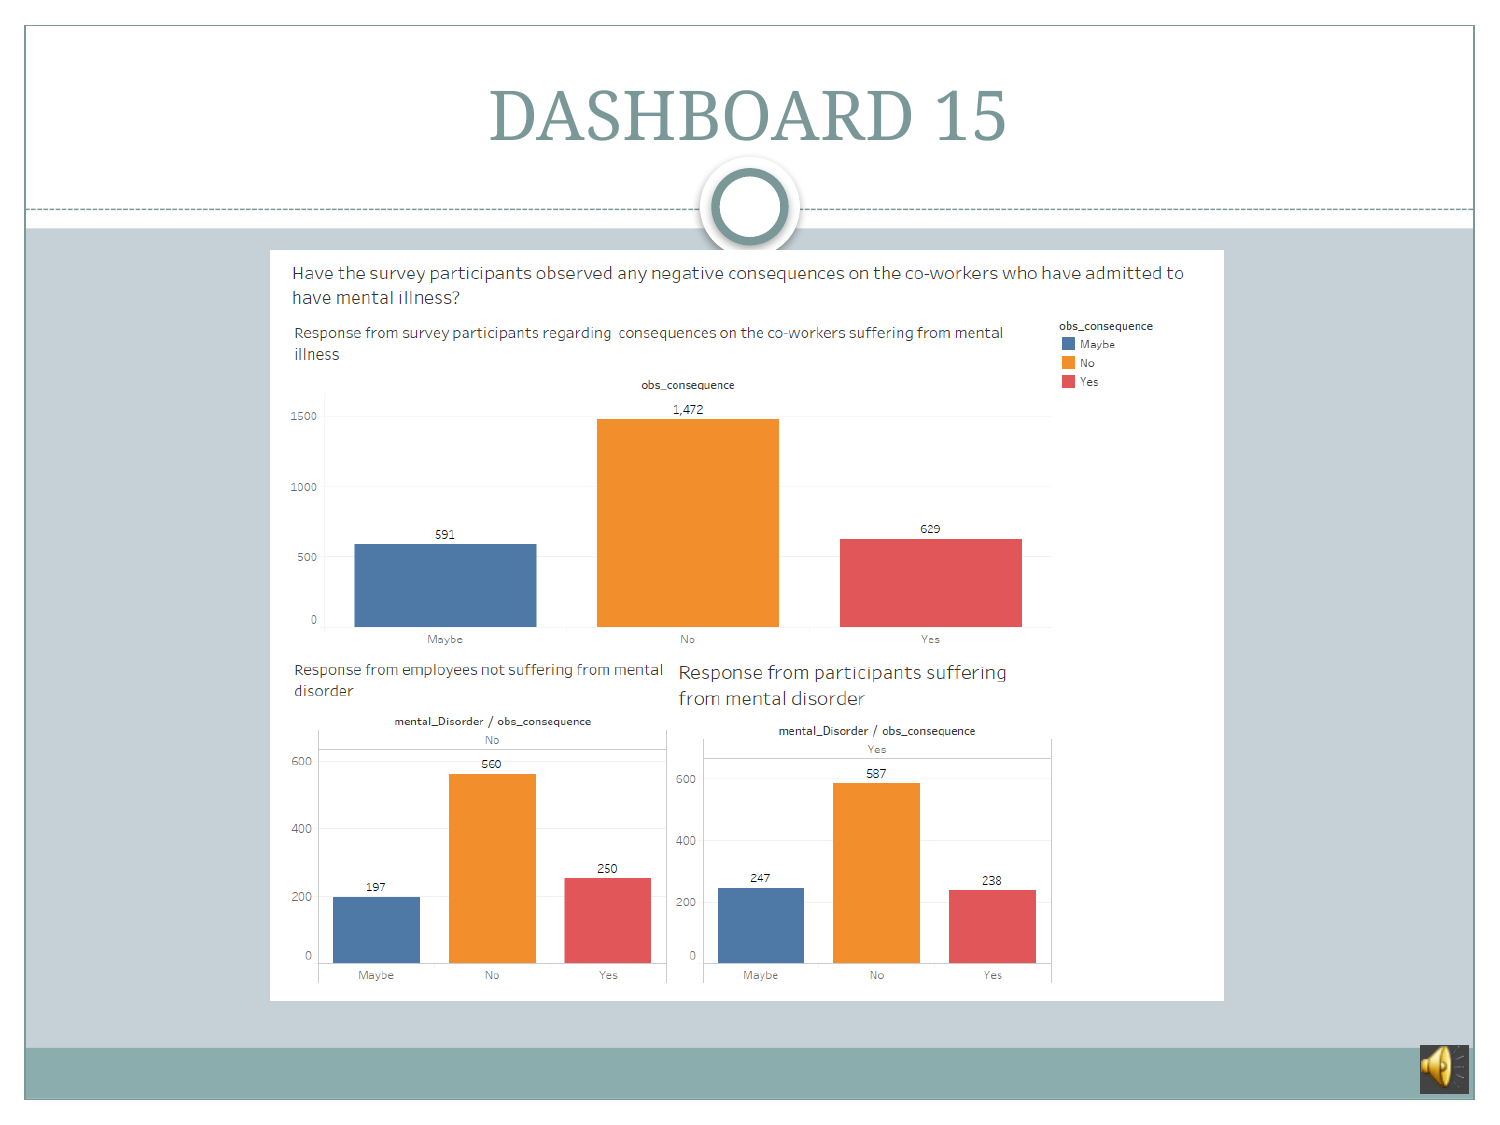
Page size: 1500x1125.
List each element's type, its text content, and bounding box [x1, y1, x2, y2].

picture [1419, 1044, 1470, 1095]
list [270, 250, 1224, 1001]
title DASHBOARD 15 [49, 37, 1450, 162]
